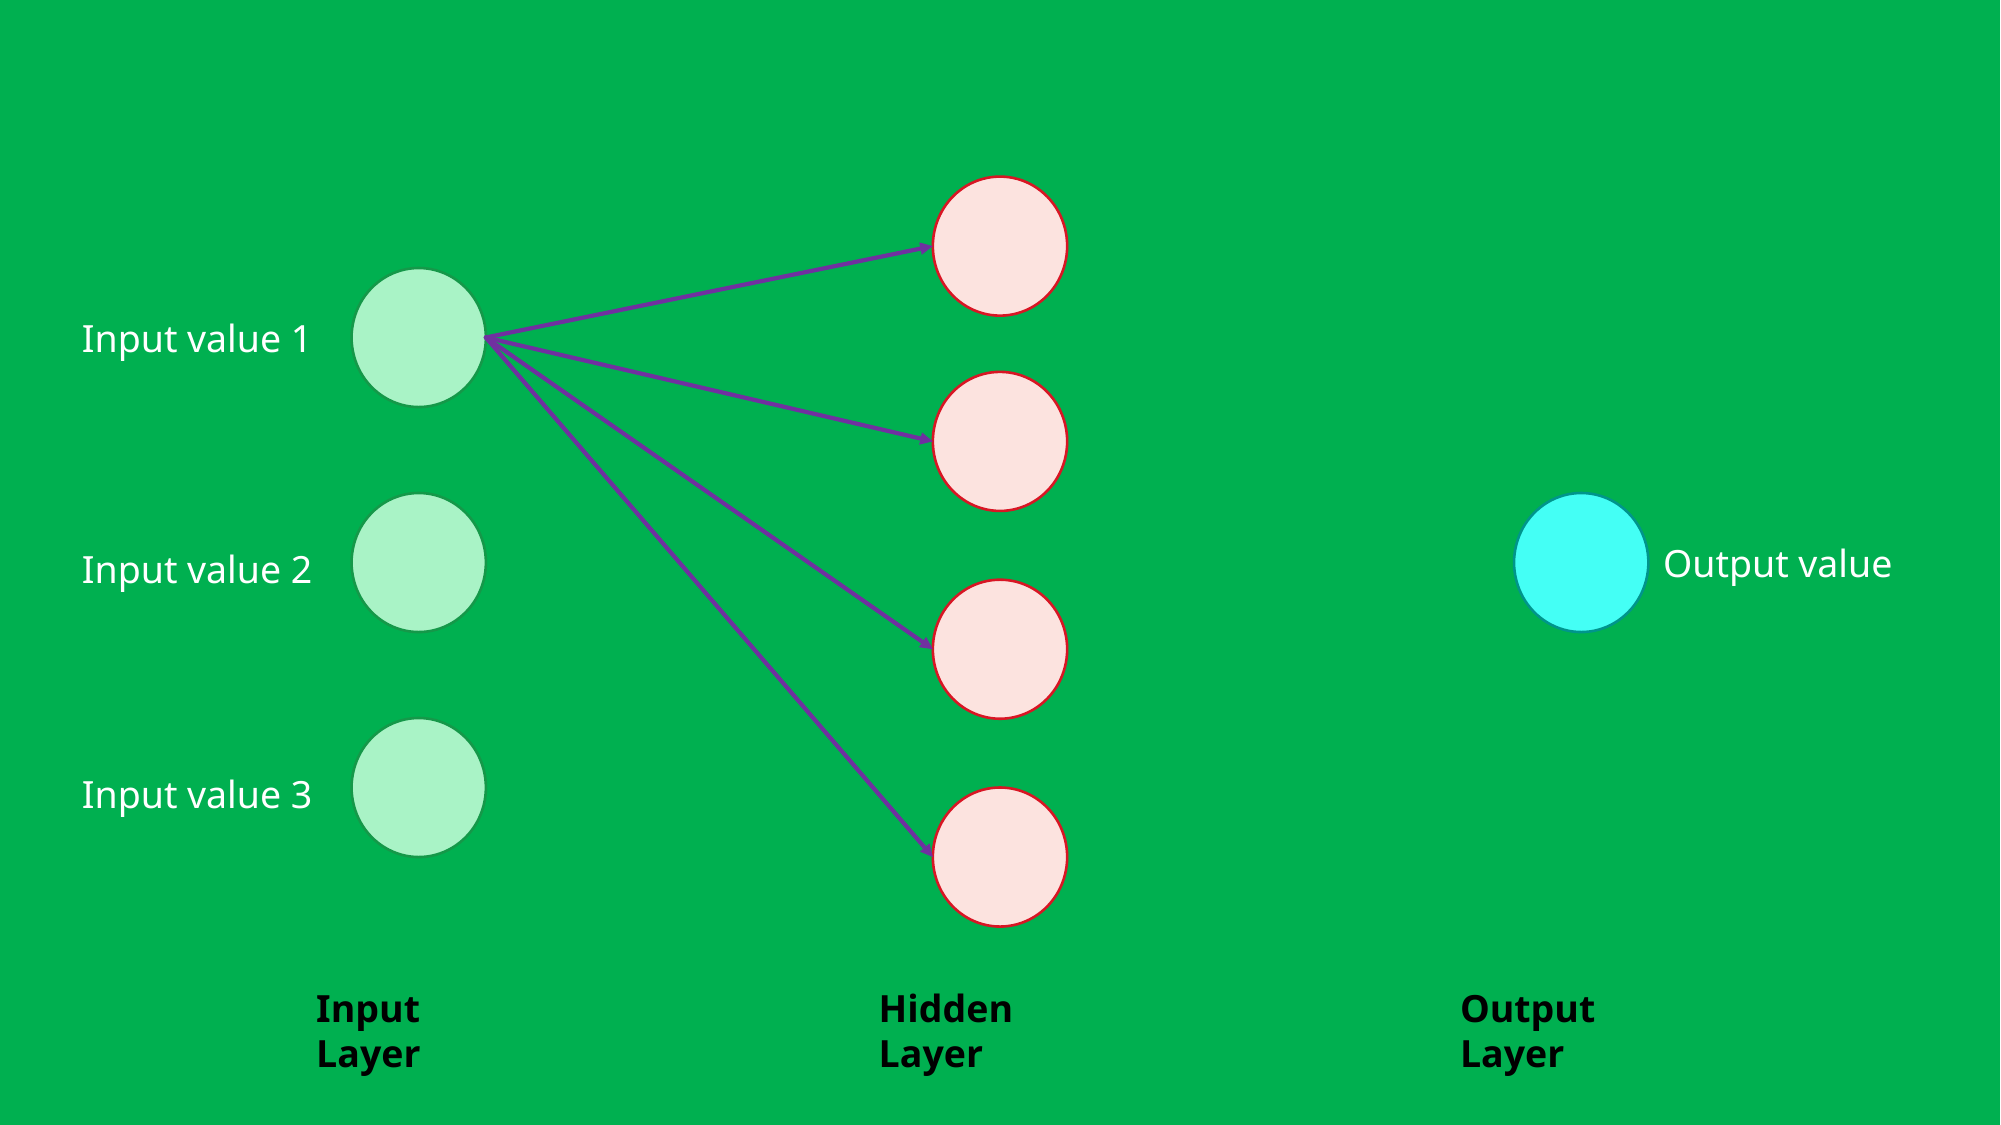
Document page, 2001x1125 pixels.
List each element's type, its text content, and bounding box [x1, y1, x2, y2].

text_box [931, 786, 1069, 928]
text_box Input value 2 [67, 538, 352, 599]
text_box Input value 1 [67, 307, 352, 368]
text_box [352, 266, 485, 409]
text_box [1512, 491, 1648, 634]
text_box Hidden Layer [863, 978, 1136, 1083]
text_box Output Layer [1445, 978, 1718, 1083]
text_box Input value 3 [67, 763, 352, 824]
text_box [485, 245, 934, 337]
text_box [352, 491, 485, 634]
text_box [352, 716, 485, 859]
text_box Output value [1648, 532, 1933, 592]
text_box [934, 578, 1069, 721]
text_box [931, 175, 1069, 317]
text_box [485, 337, 934, 858]
text_box [934, 370, 1069, 513]
text_box Input Layer [301, 978, 536, 1083]
